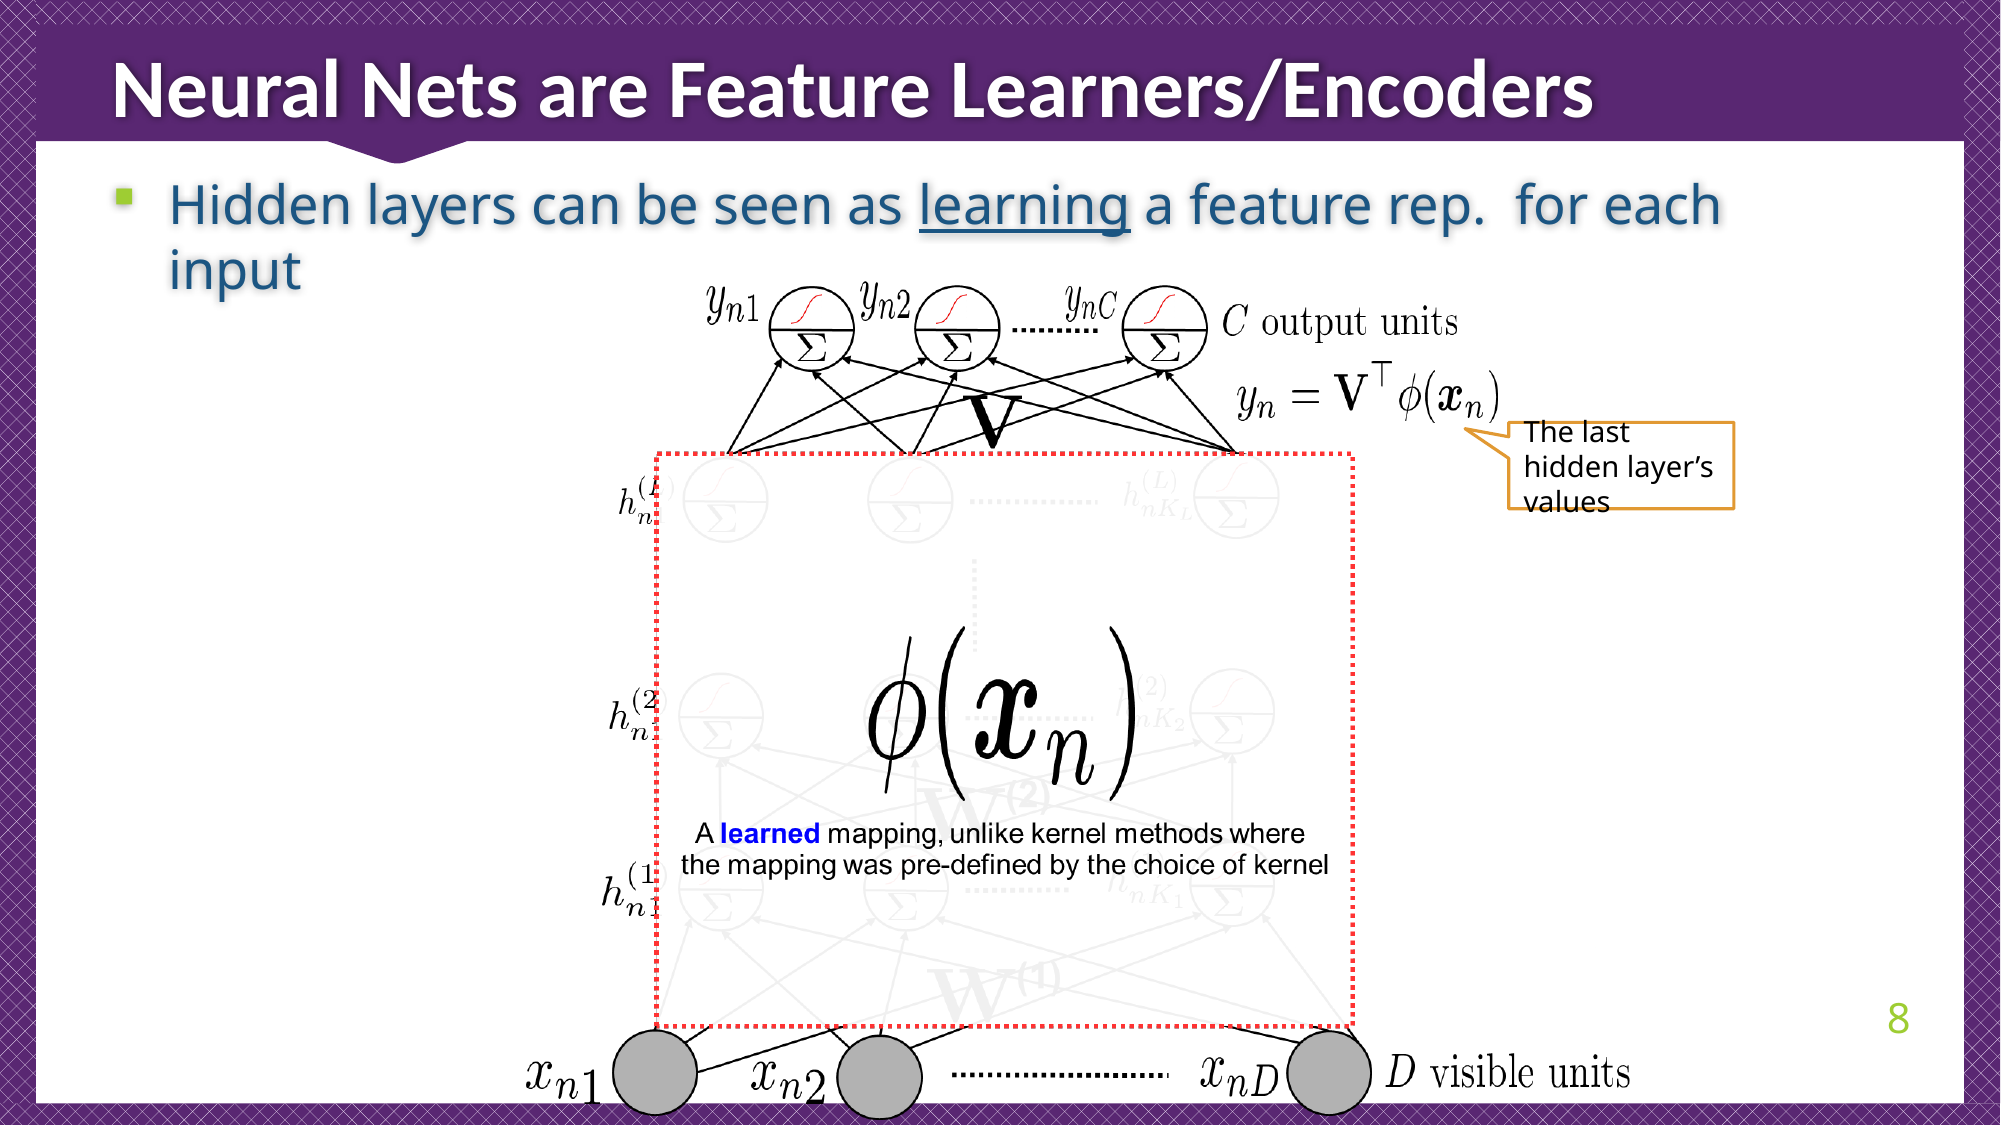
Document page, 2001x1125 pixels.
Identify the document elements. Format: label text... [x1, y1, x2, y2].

picture [524, 281, 1630, 1121]
slide_number 8 [1751, 970, 1926, 1051]
title Neural Nets are Feature Learners/Encoders [96, 25, 1886, 142]
text_box The last hidden layer’s values [1630, 421, 1736, 510]
